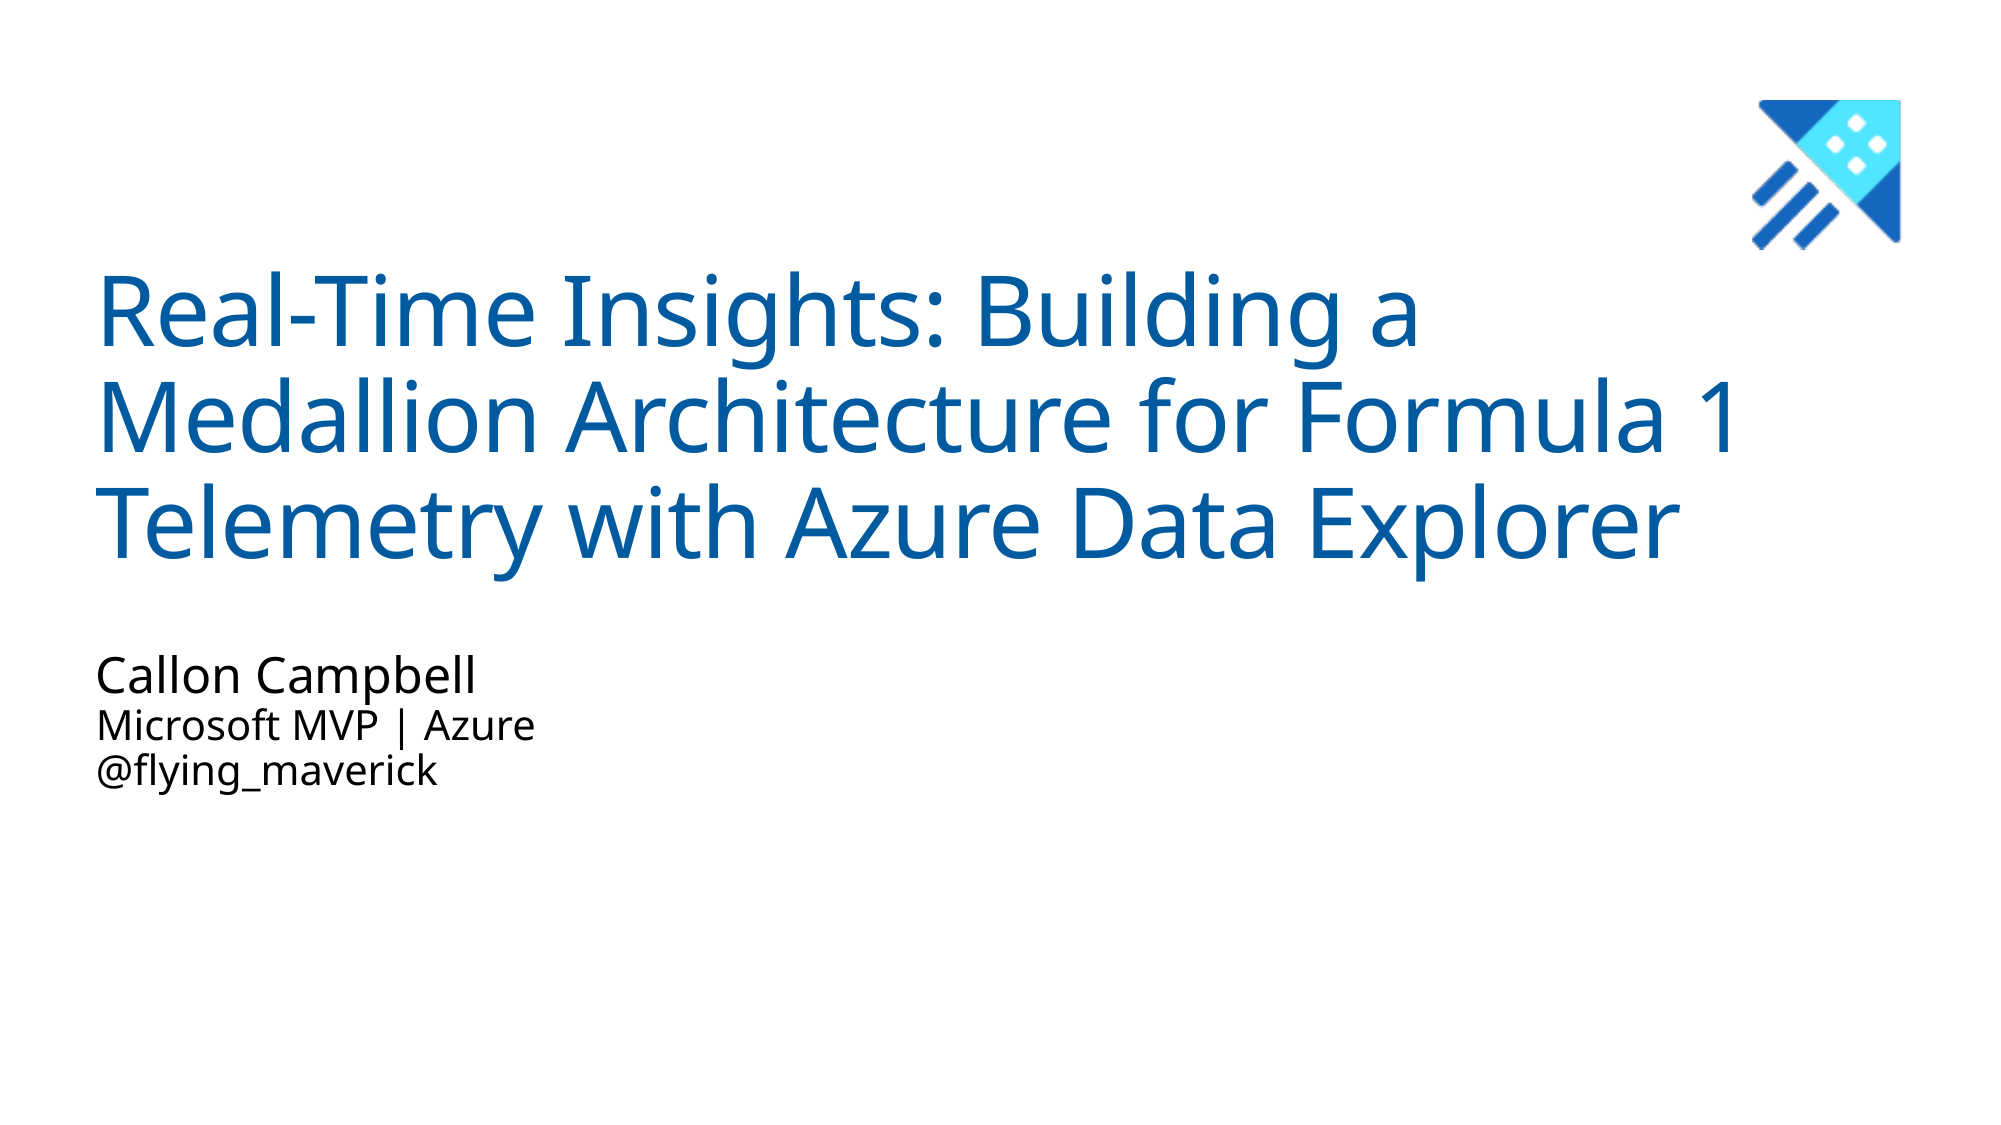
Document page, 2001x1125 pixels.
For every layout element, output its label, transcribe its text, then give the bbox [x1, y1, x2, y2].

title Real-Time Insights: Building a Medallion Architecture for Formula 1 Telemetry with Azure Data Explorer [95, 151, 1827, 580]
picture [1685, 100, 1969, 250]
list Callon Campbell Microsoft MVP | Azure @flying_maverick [95, 650, 1596, 796]
